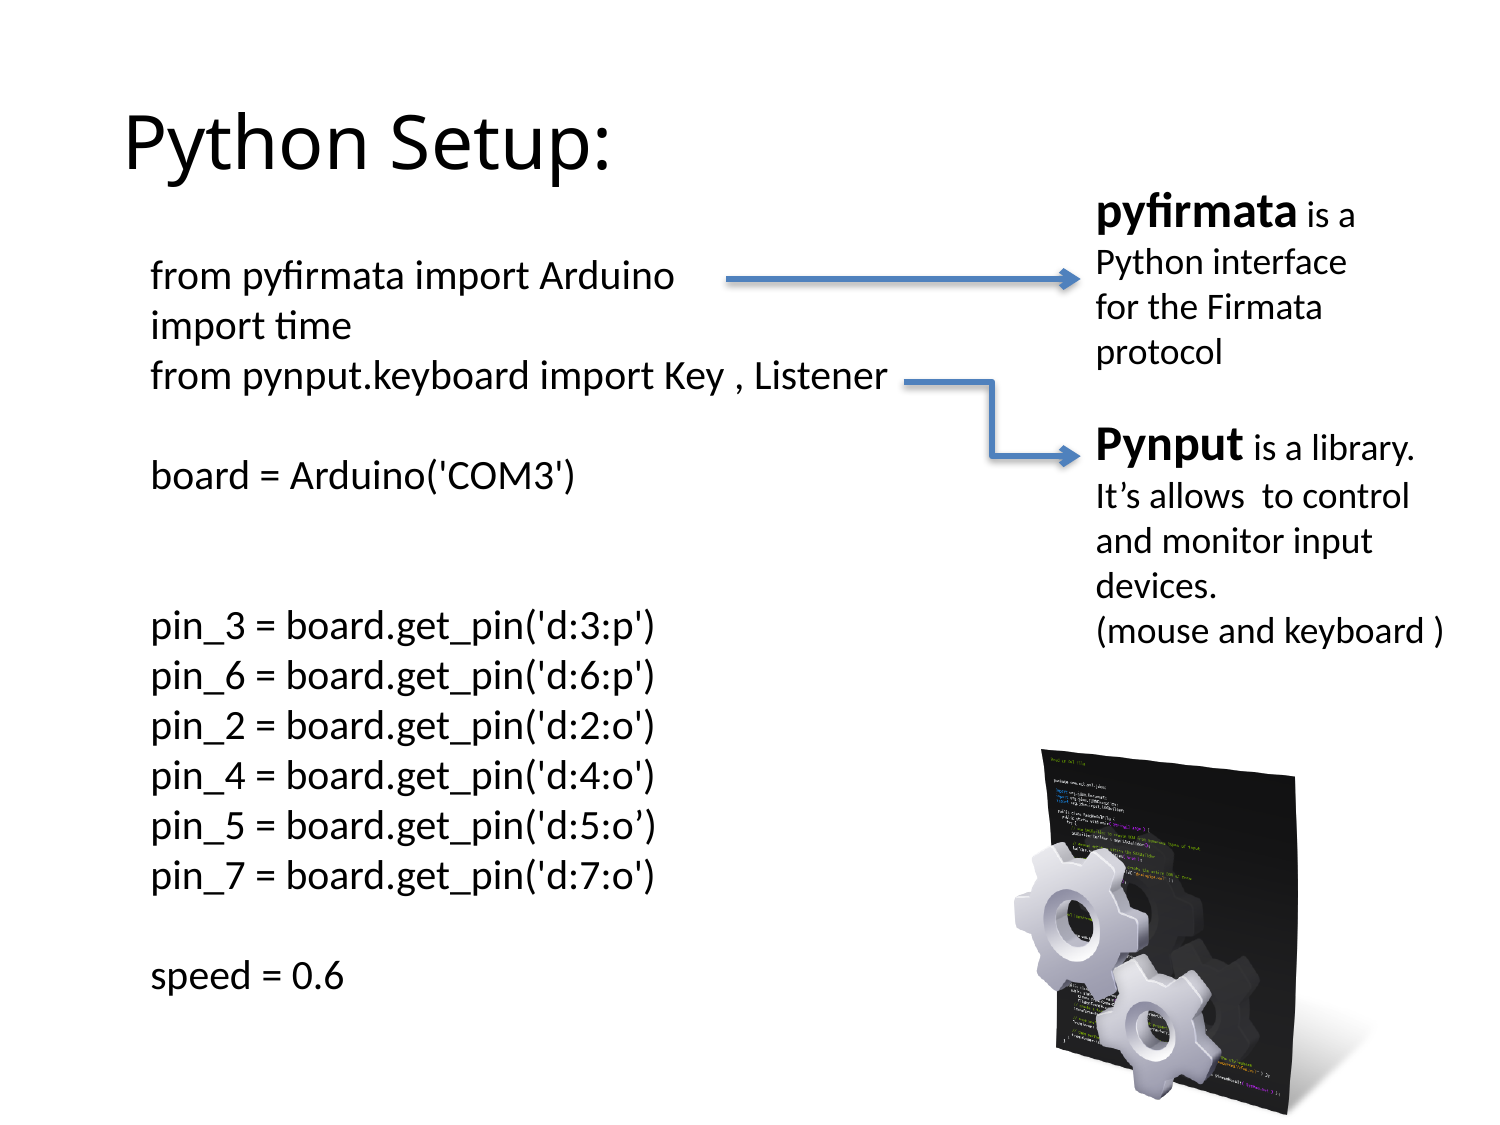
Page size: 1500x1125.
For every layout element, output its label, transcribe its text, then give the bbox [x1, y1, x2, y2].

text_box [903, 381, 1081, 457]
picture [995, 744, 1381, 1125]
text_box Python Setup: [107, 86, 629, 192]
text_box from pyfirmata import Arduino import time from pynput.keyboard import Key , Listener board = Arduino('COM3') pin_3 = board.get_pin('d:3:p') pin_6 = board.get_pin('d:6:p') pin_2 = board.get_pin('d:2:o') pin_4 = board.get_pin('d:4:o') pin_5 = board.get_pin('d:5:o’) pin_7 = board.get_pin('d:7:o') speed = 0.6 [135, 240, 1081, 1006]
text_box Pynput is a library. It’s allows to control and monitor input devices. (mouse and keyboard ) [1080, 403, 1471, 704]
text_box pyfirmata is a Python interface for the Firmata protocol [1080, 169, 1412, 380]
